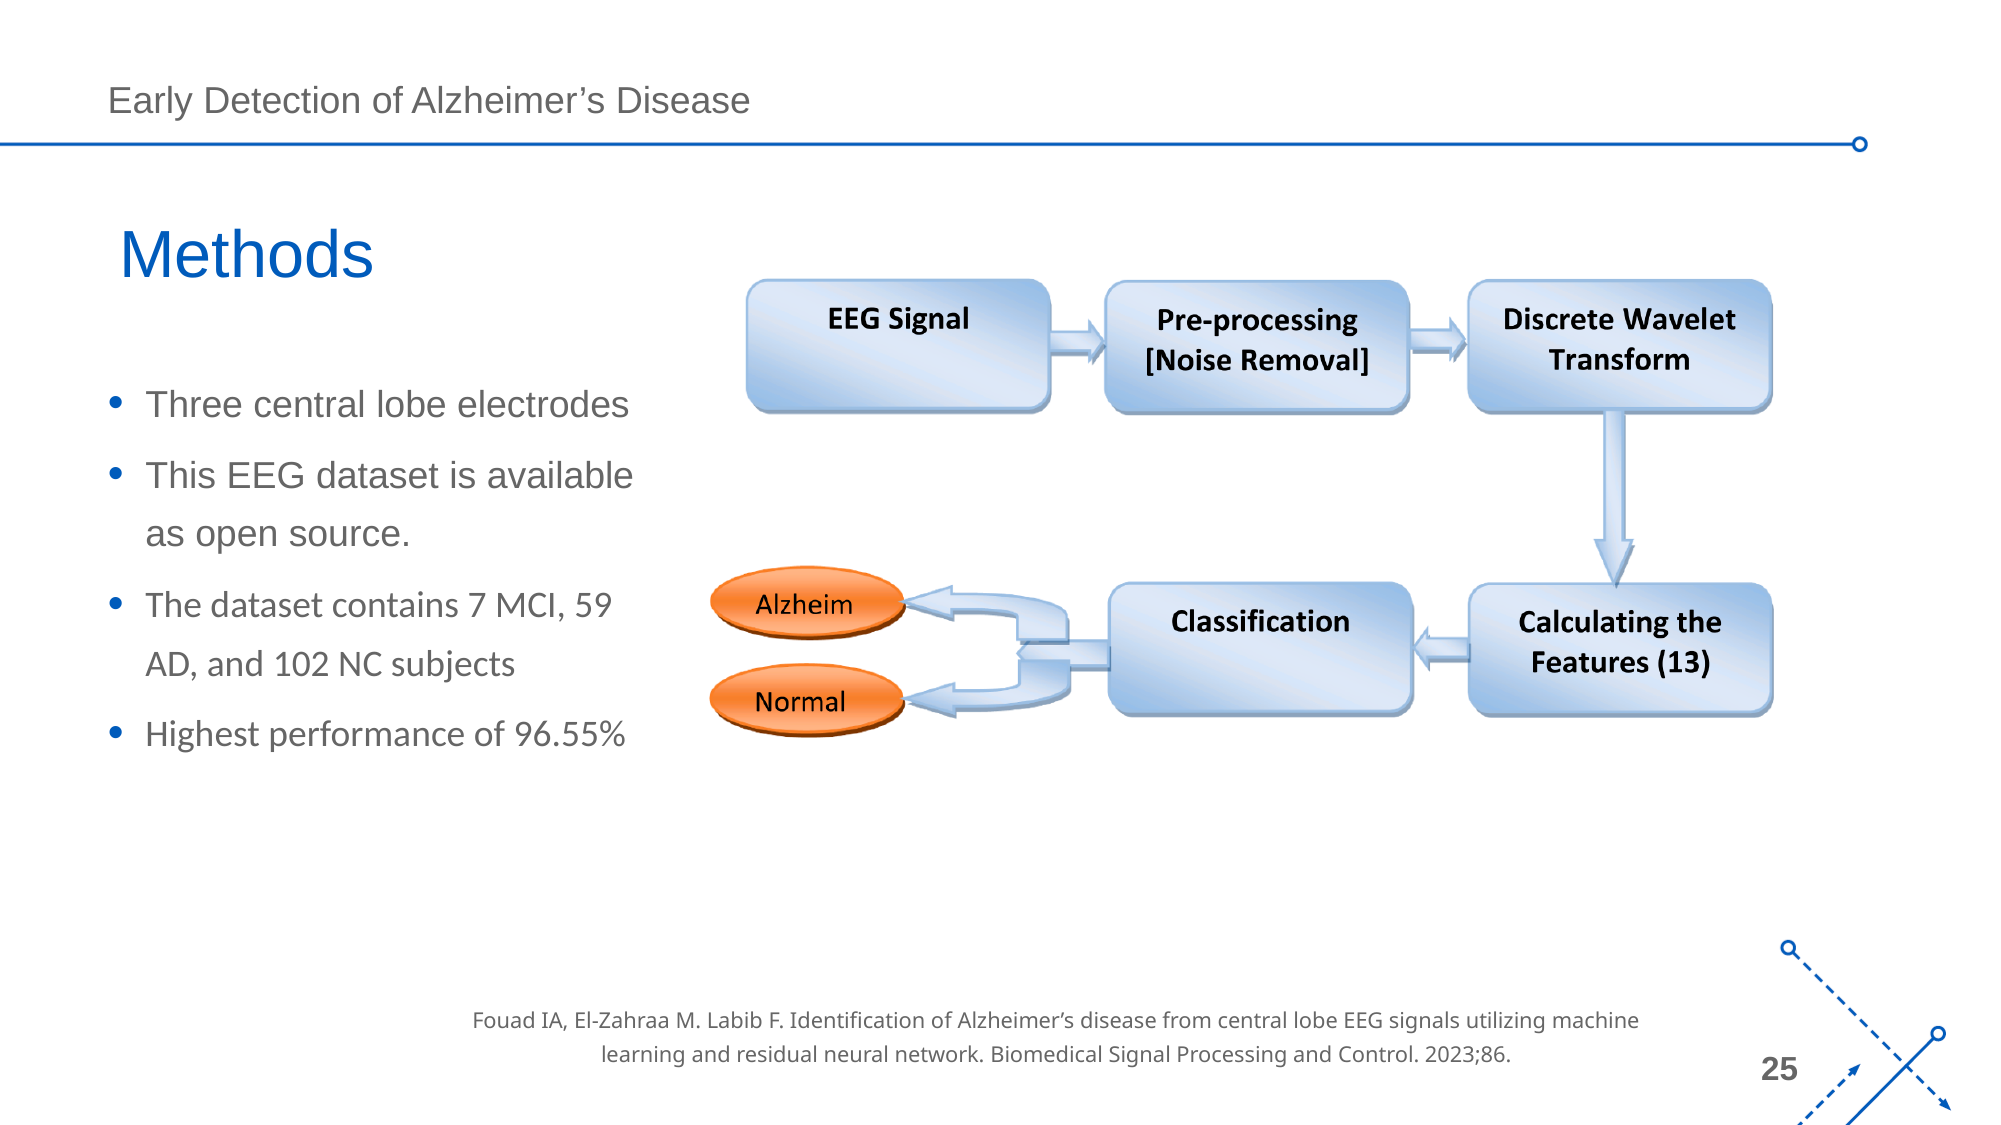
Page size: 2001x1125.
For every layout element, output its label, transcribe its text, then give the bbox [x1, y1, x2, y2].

picture [0, 0, 2001, 1125]
text_box Fouad IA, El-Zahraa M. Labib F. Identification of Alzheimer’s disease from central lobe EEG signals utilizing machine learning and residual neural network. Biomedical Signal Processing and Control. 2023;86. [449, 991, 1665, 1083]
title Methods [104, 211, 1665, 299]
list Three central lobe electrodes This EEG dataset is available as open source. The dataset contains 7 MCI, 59 AD, and 102 NC subjects Highest performance of 96.55% [93, 358, 673, 925]
